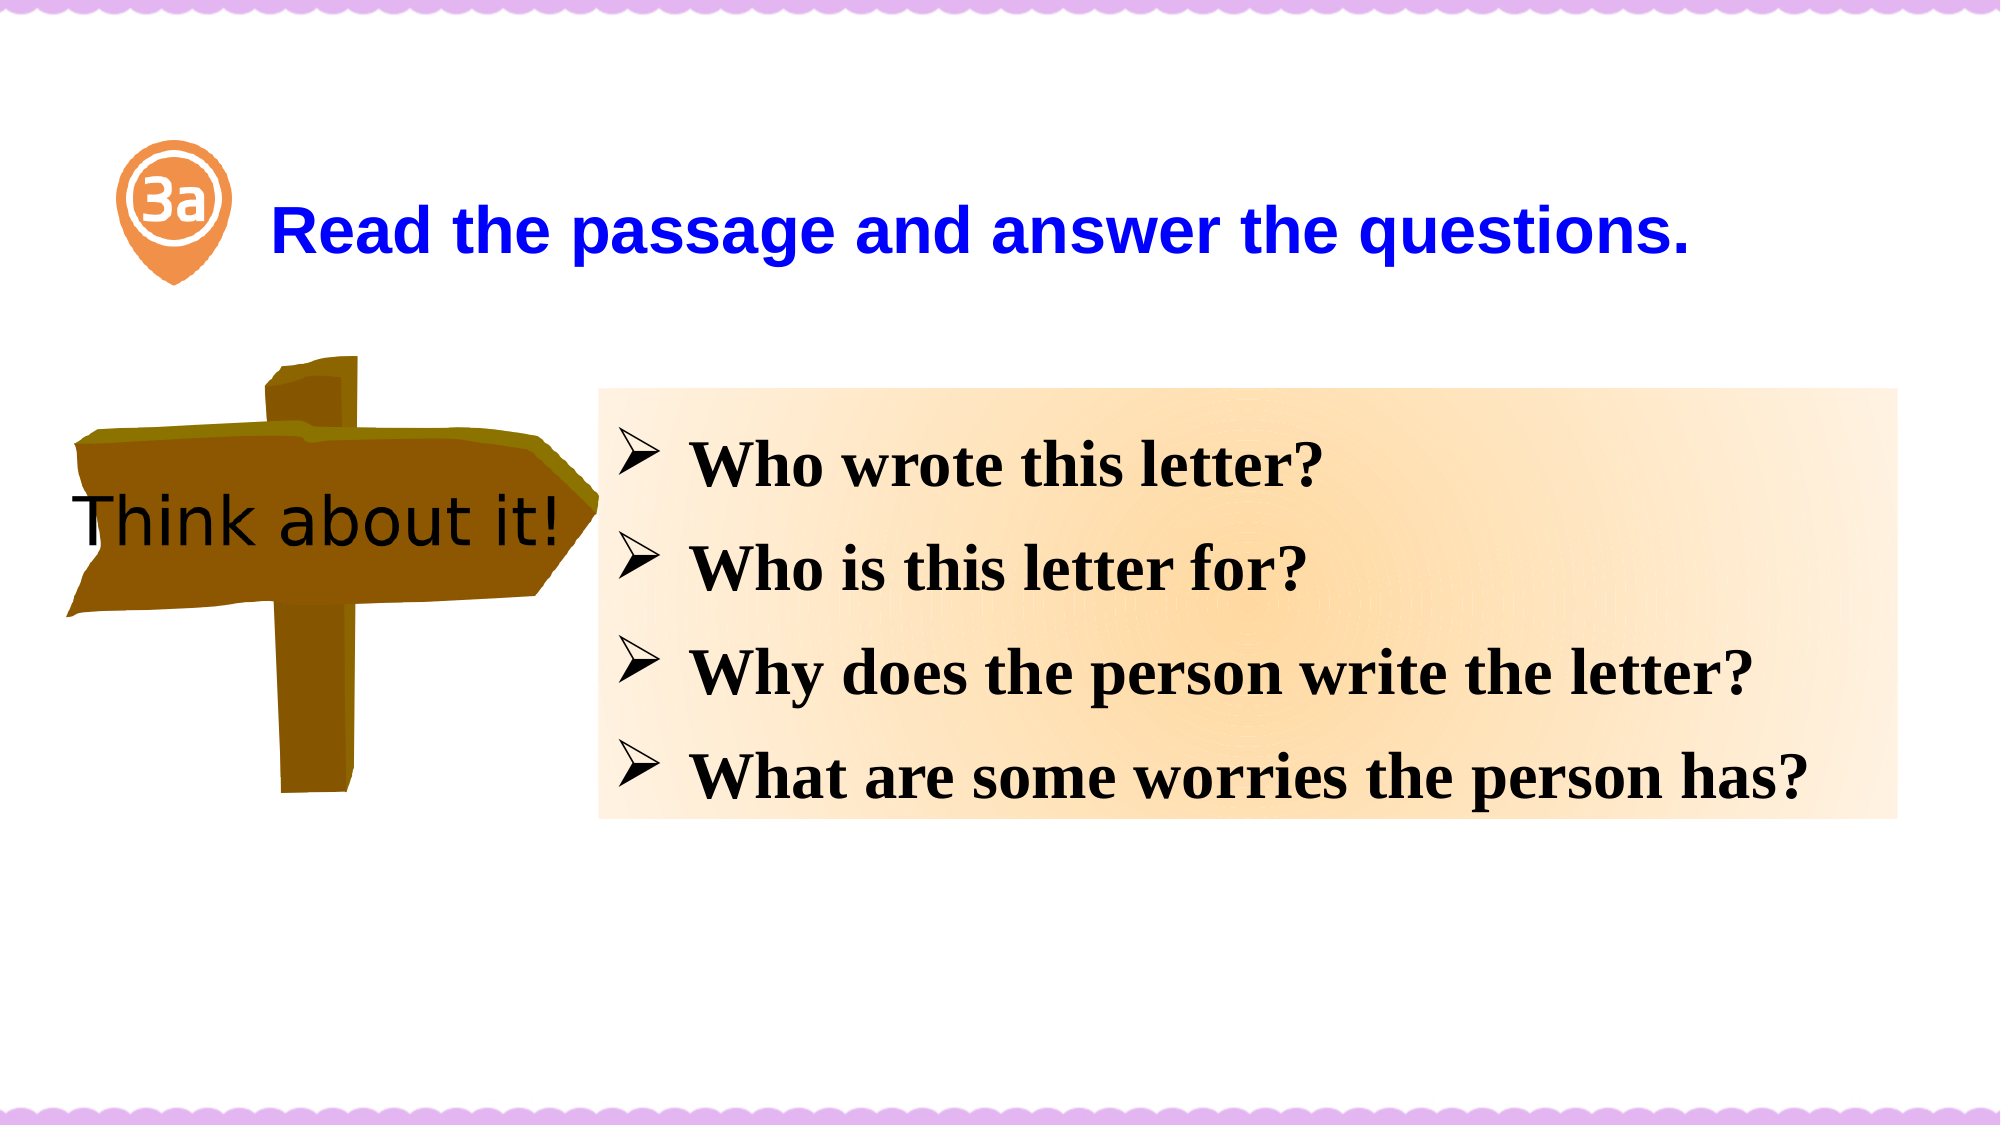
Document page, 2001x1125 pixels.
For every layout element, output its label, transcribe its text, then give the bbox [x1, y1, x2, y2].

picture [0, 0, 2001, 1125]
text_box Read the passage and answer the questions. [262, 149, 1804, 289]
text_box Who wrote this letter? Who is this letter for? Why does the person write the letter? What are some worries the person has? [598, 388, 1898, 819]
